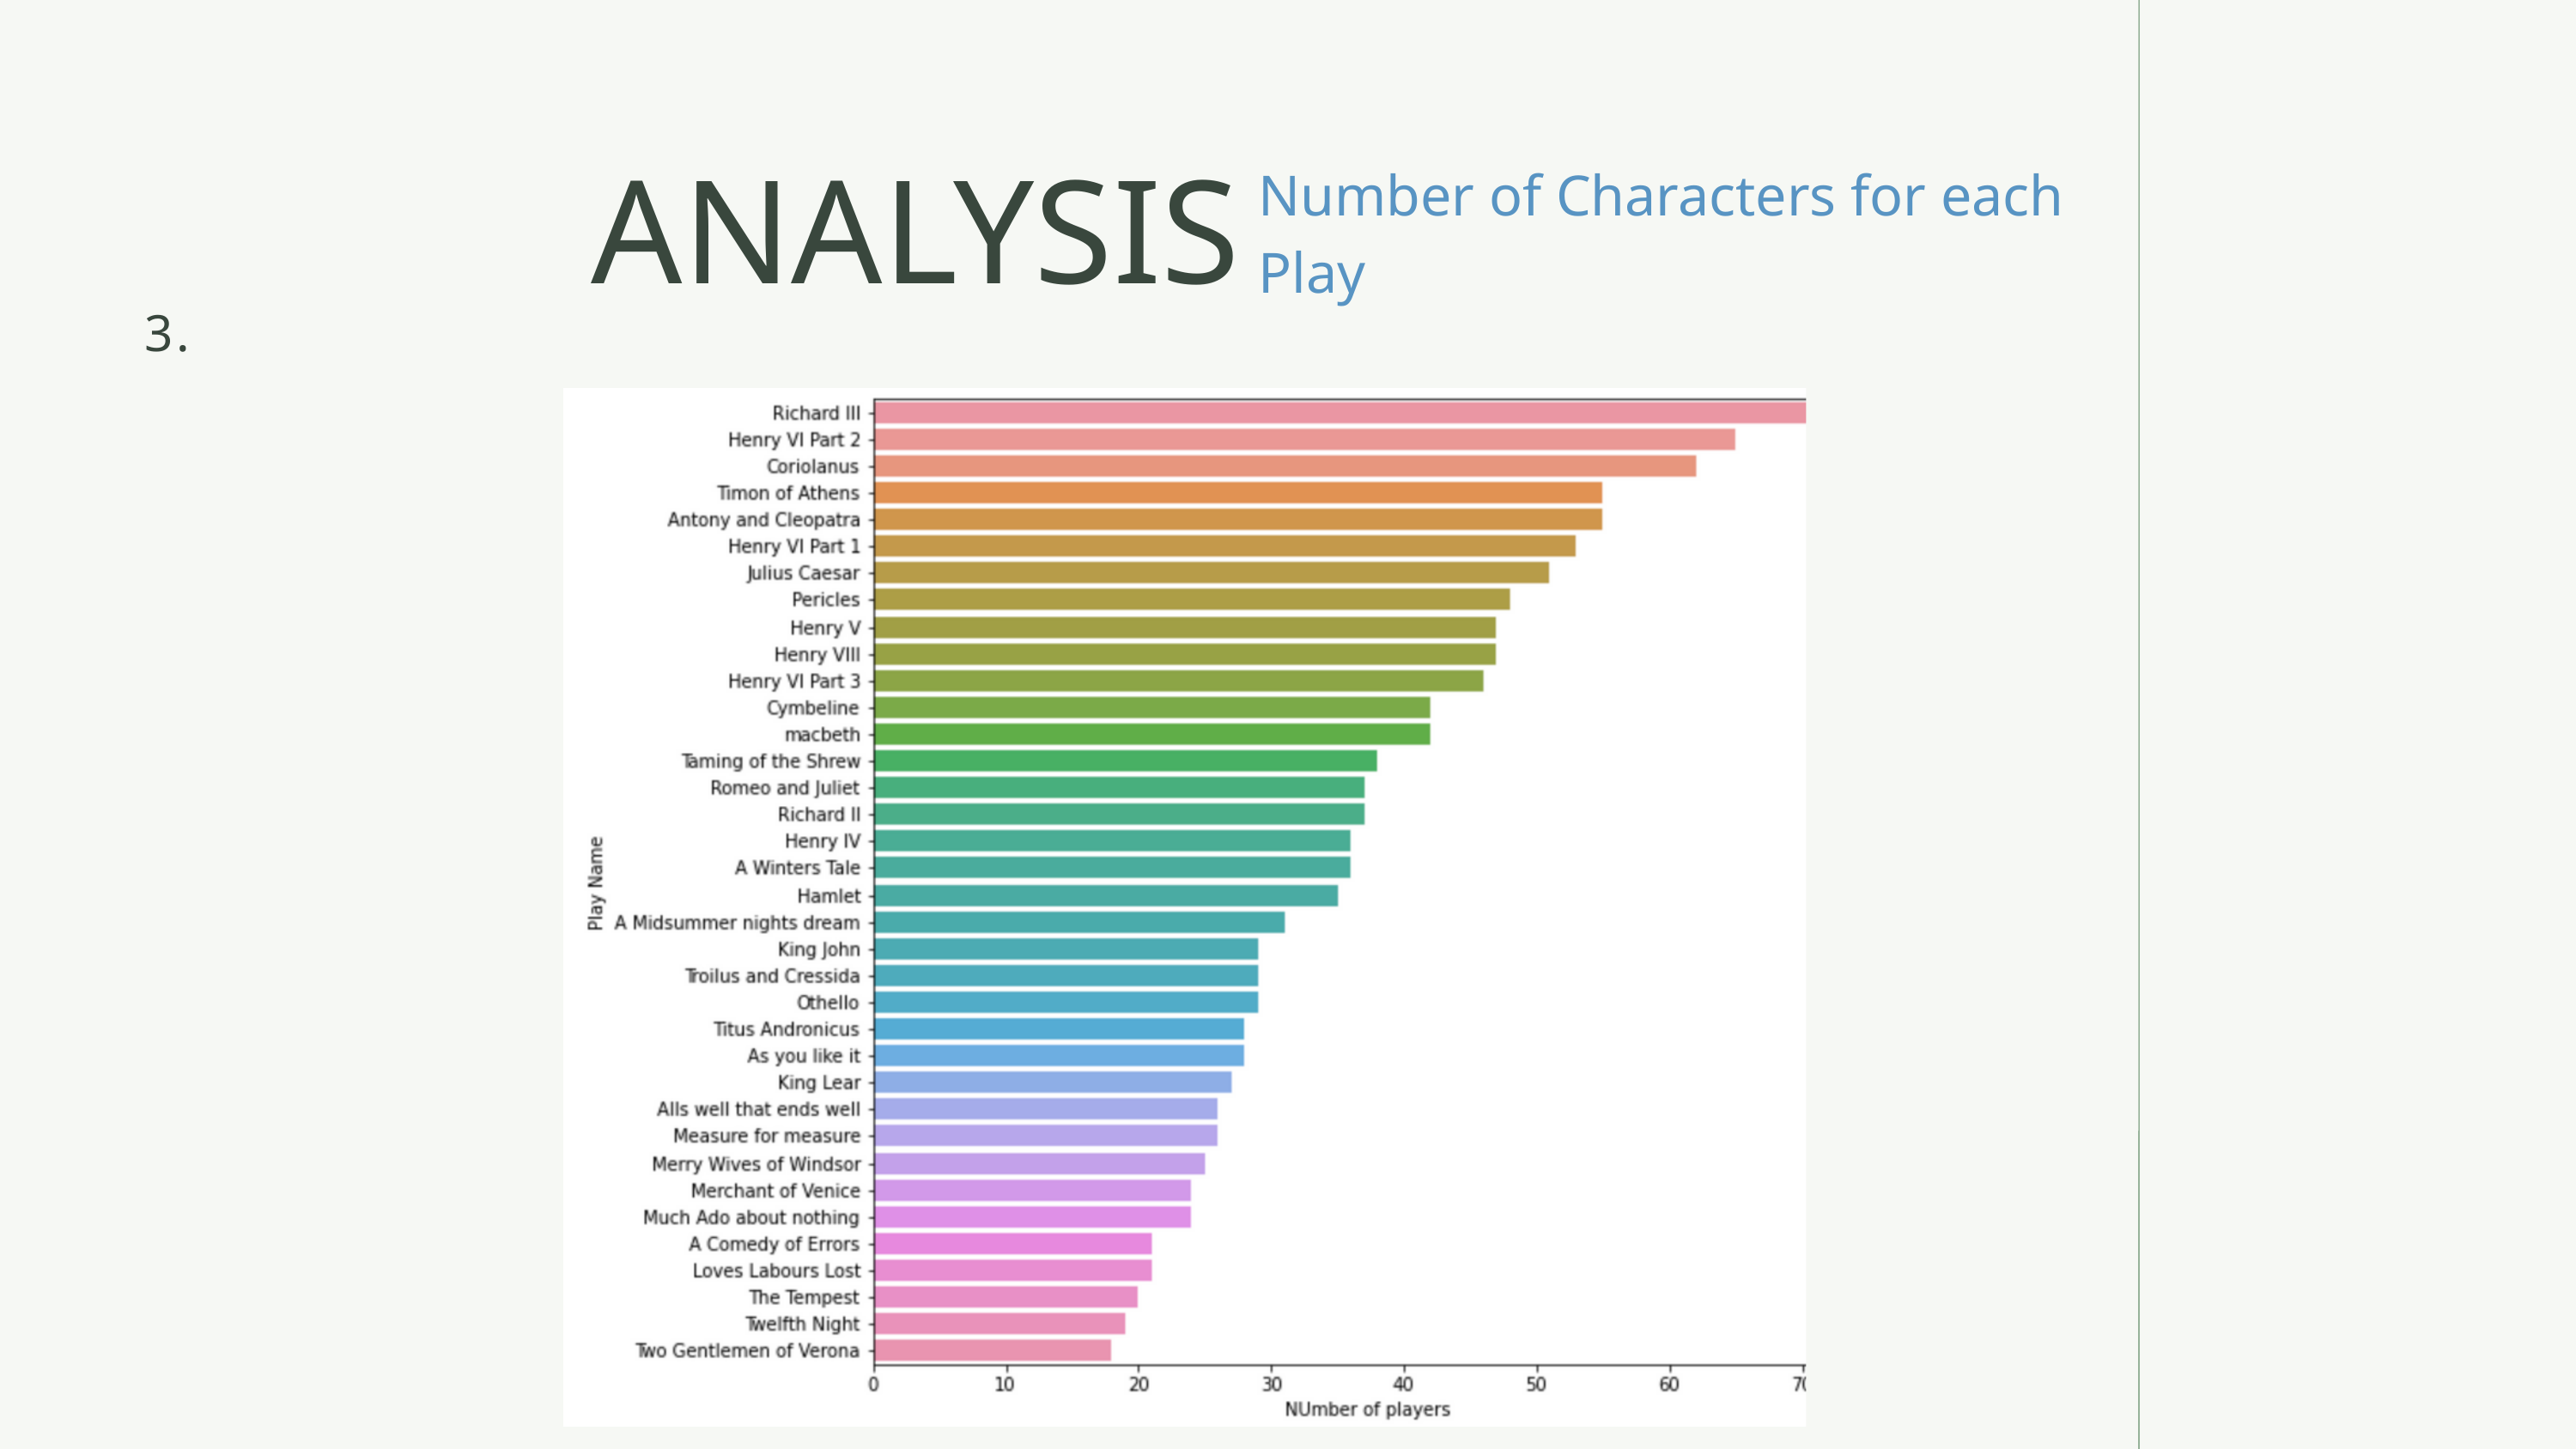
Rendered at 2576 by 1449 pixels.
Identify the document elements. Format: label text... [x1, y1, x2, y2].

text_box ANALYSIS [591, 147, 1544, 312]
text_box Number of Characters for each Play [1544, 149, 2140, 305]
text_box 3. [144, 291, 461, 361]
picture [562, 388, 1807, 1427]
